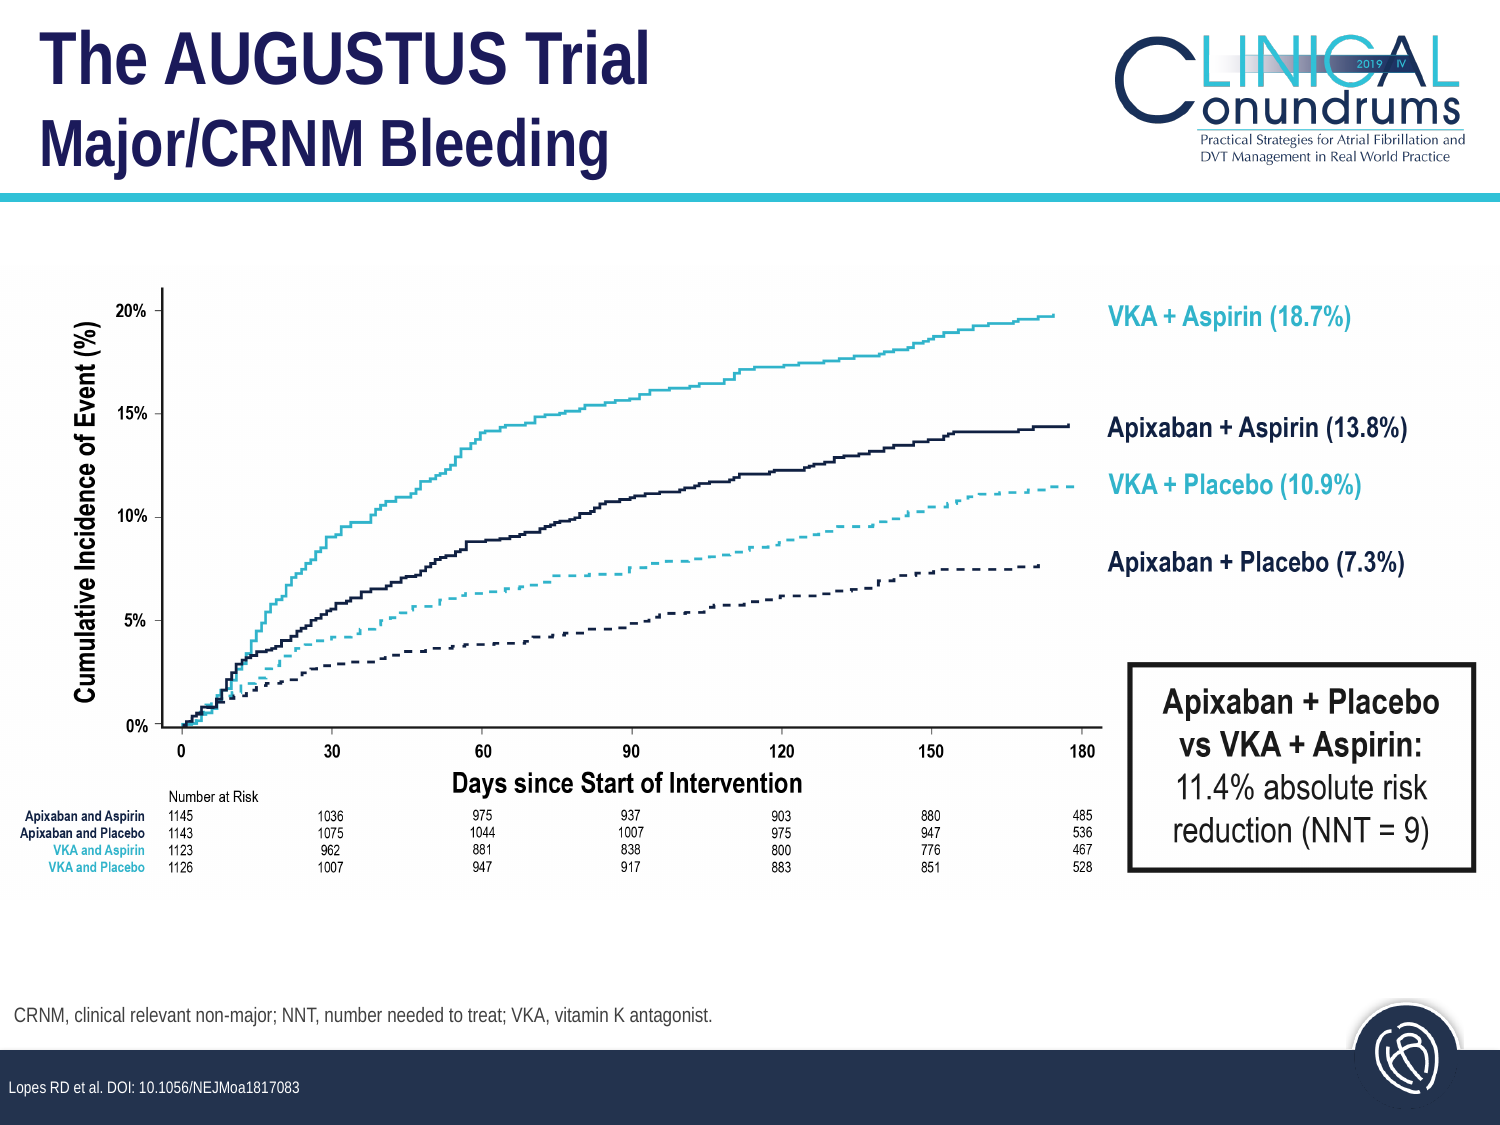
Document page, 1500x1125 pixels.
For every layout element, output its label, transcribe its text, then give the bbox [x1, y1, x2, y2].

picture [1345, 998, 1464, 1116]
picture [0, 264, 1500, 900]
text_box [0, 1049, 1500, 1125]
text_box The AUGUSTUS Trial Major/CRNM Bleeding [24, 2, 1152, 187]
text_box Lopes RD et al. DOI: 10.1056/NEJMoa1817083 [6, 1052, 1227, 1125]
text_box CRNM, clinical relevant non-major; NNT, number needed to treat; VKA, vitamin K antagonist. [0, 993, 1178, 1034]
picture [1111, 24, 1474, 167]
